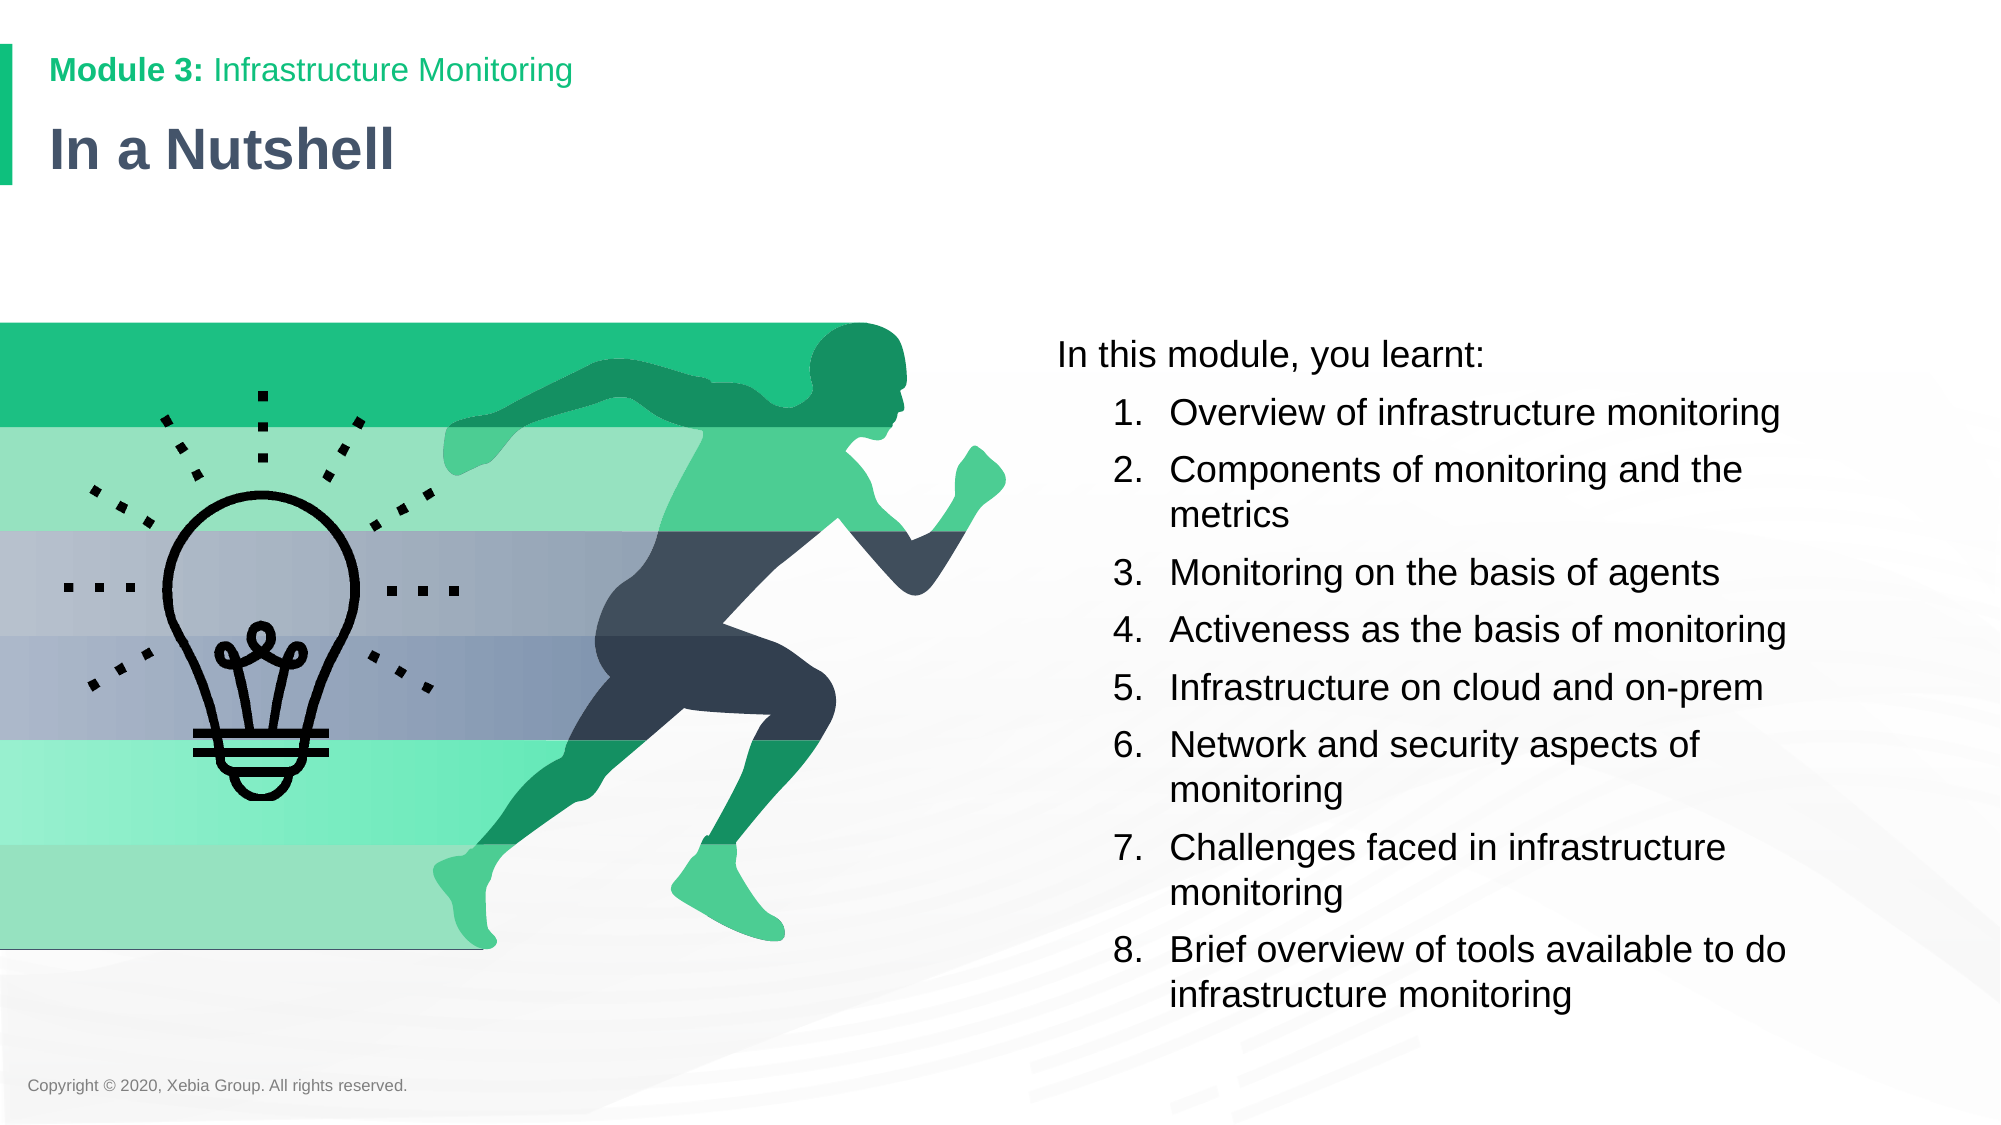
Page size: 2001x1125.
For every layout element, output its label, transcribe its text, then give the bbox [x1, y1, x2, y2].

picture [0, 0, 2000, 1125]
title In a Nutshell [34, 103, 1887, 185]
picture [63, 391, 459, 801]
list In this module, you learnt: Overview of infrastructure monitoring Components of monitoring and the metrics Monitoring on the basis of agents Activeness as the basis of monitoring Infrastructure on cloud and on-prem Network and security aspects of monitoring Challenges faced in infrastructure monitoring Brief overview of tools available to do infrastructure monitoring [1019, 322, 1887, 938]
